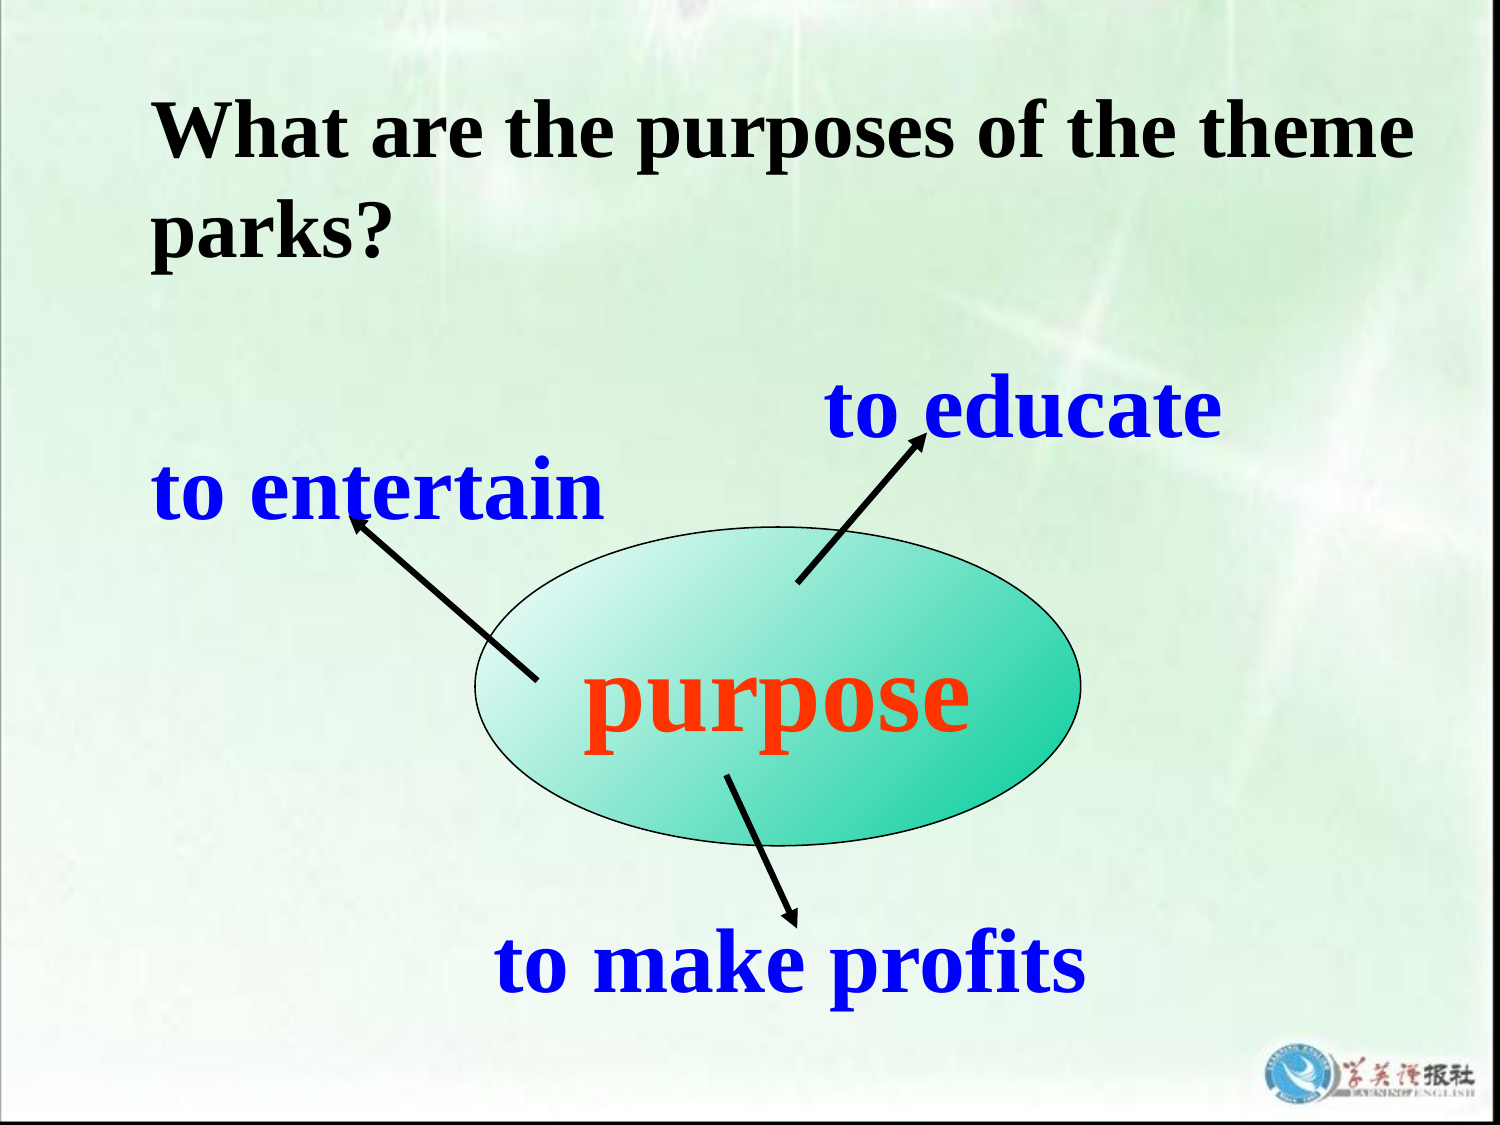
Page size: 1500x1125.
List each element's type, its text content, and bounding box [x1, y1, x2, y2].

picture [0, 0, 1500, 1125]
text_box to entertain [135, 420, 738, 546]
text_box to educate [809, 337, 1334, 463]
text_box purpose [474, 527, 1081, 846]
text_box to make profits [478, 893, 1259, 1018]
text_box What are the purposes of the theme parks? [135, 66, 1500, 281]
